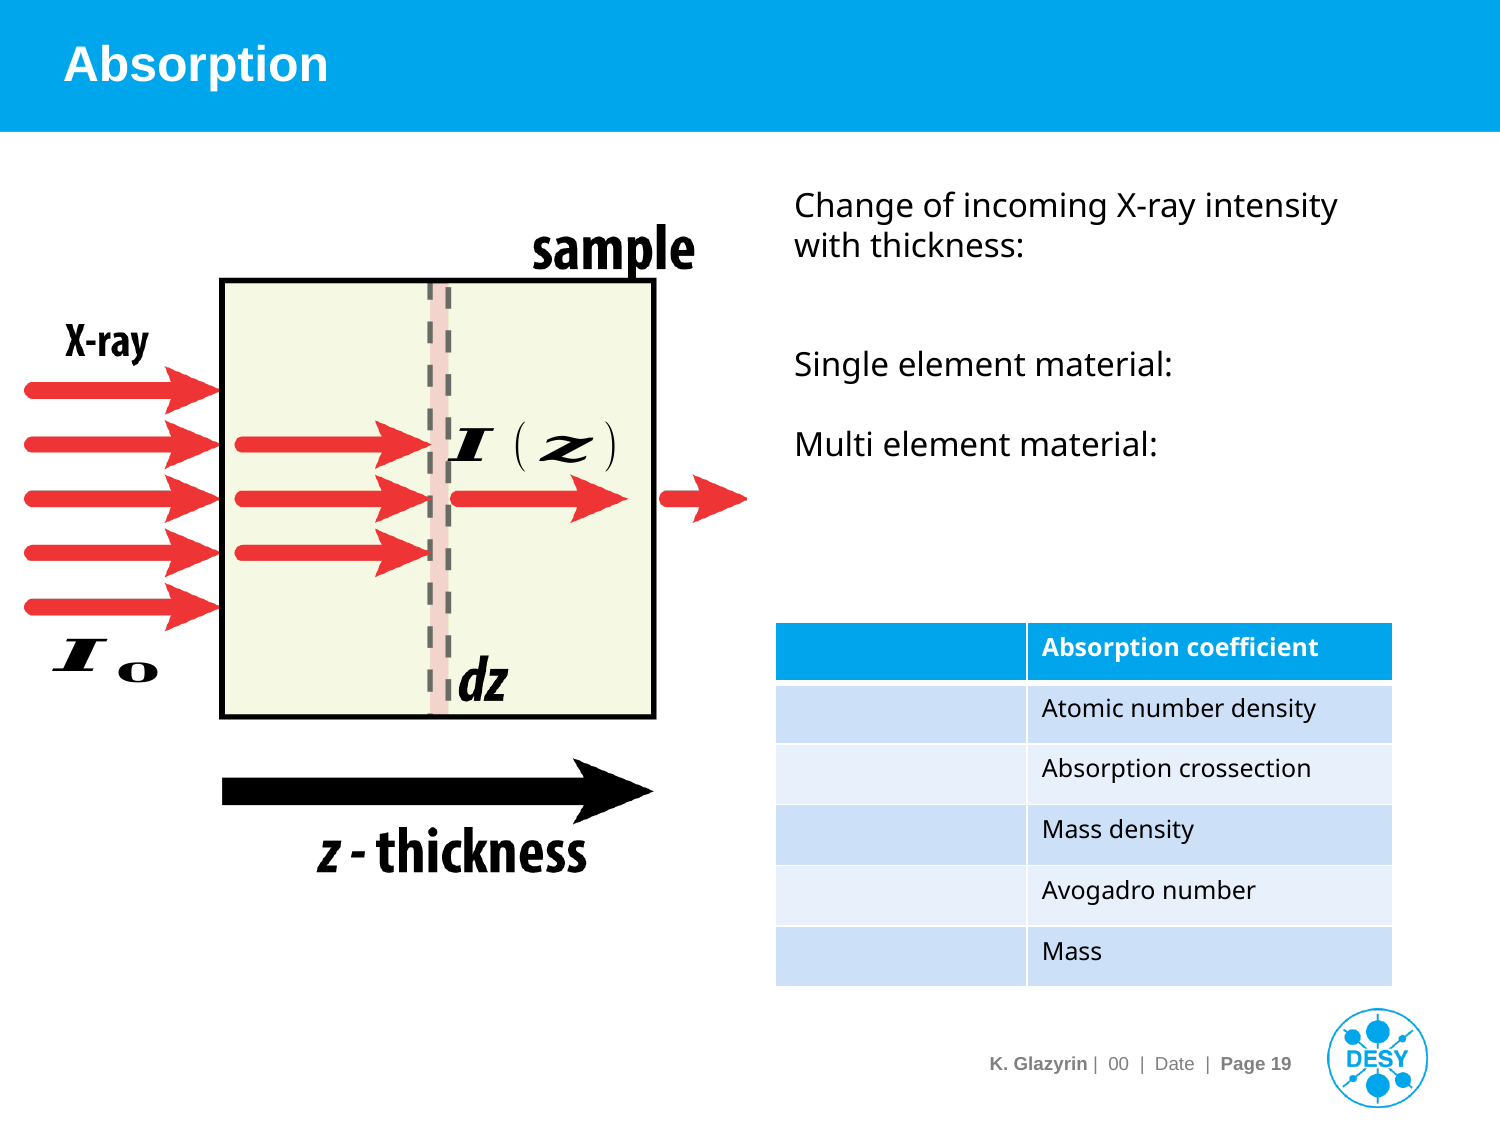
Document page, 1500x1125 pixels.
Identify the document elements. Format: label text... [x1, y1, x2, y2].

picture [24, 214, 747, 889]
picture [1327, 1068, 1365, 1108]
picture [1327, 1008, 1368, 1049]
picture [1391, 1071, 1428, 1108]
picture [1330, 1011, 1426, 1106]
title Absorption [47, 16, 1446, 107]
picture [1387, 1008, 1428, 1046]
